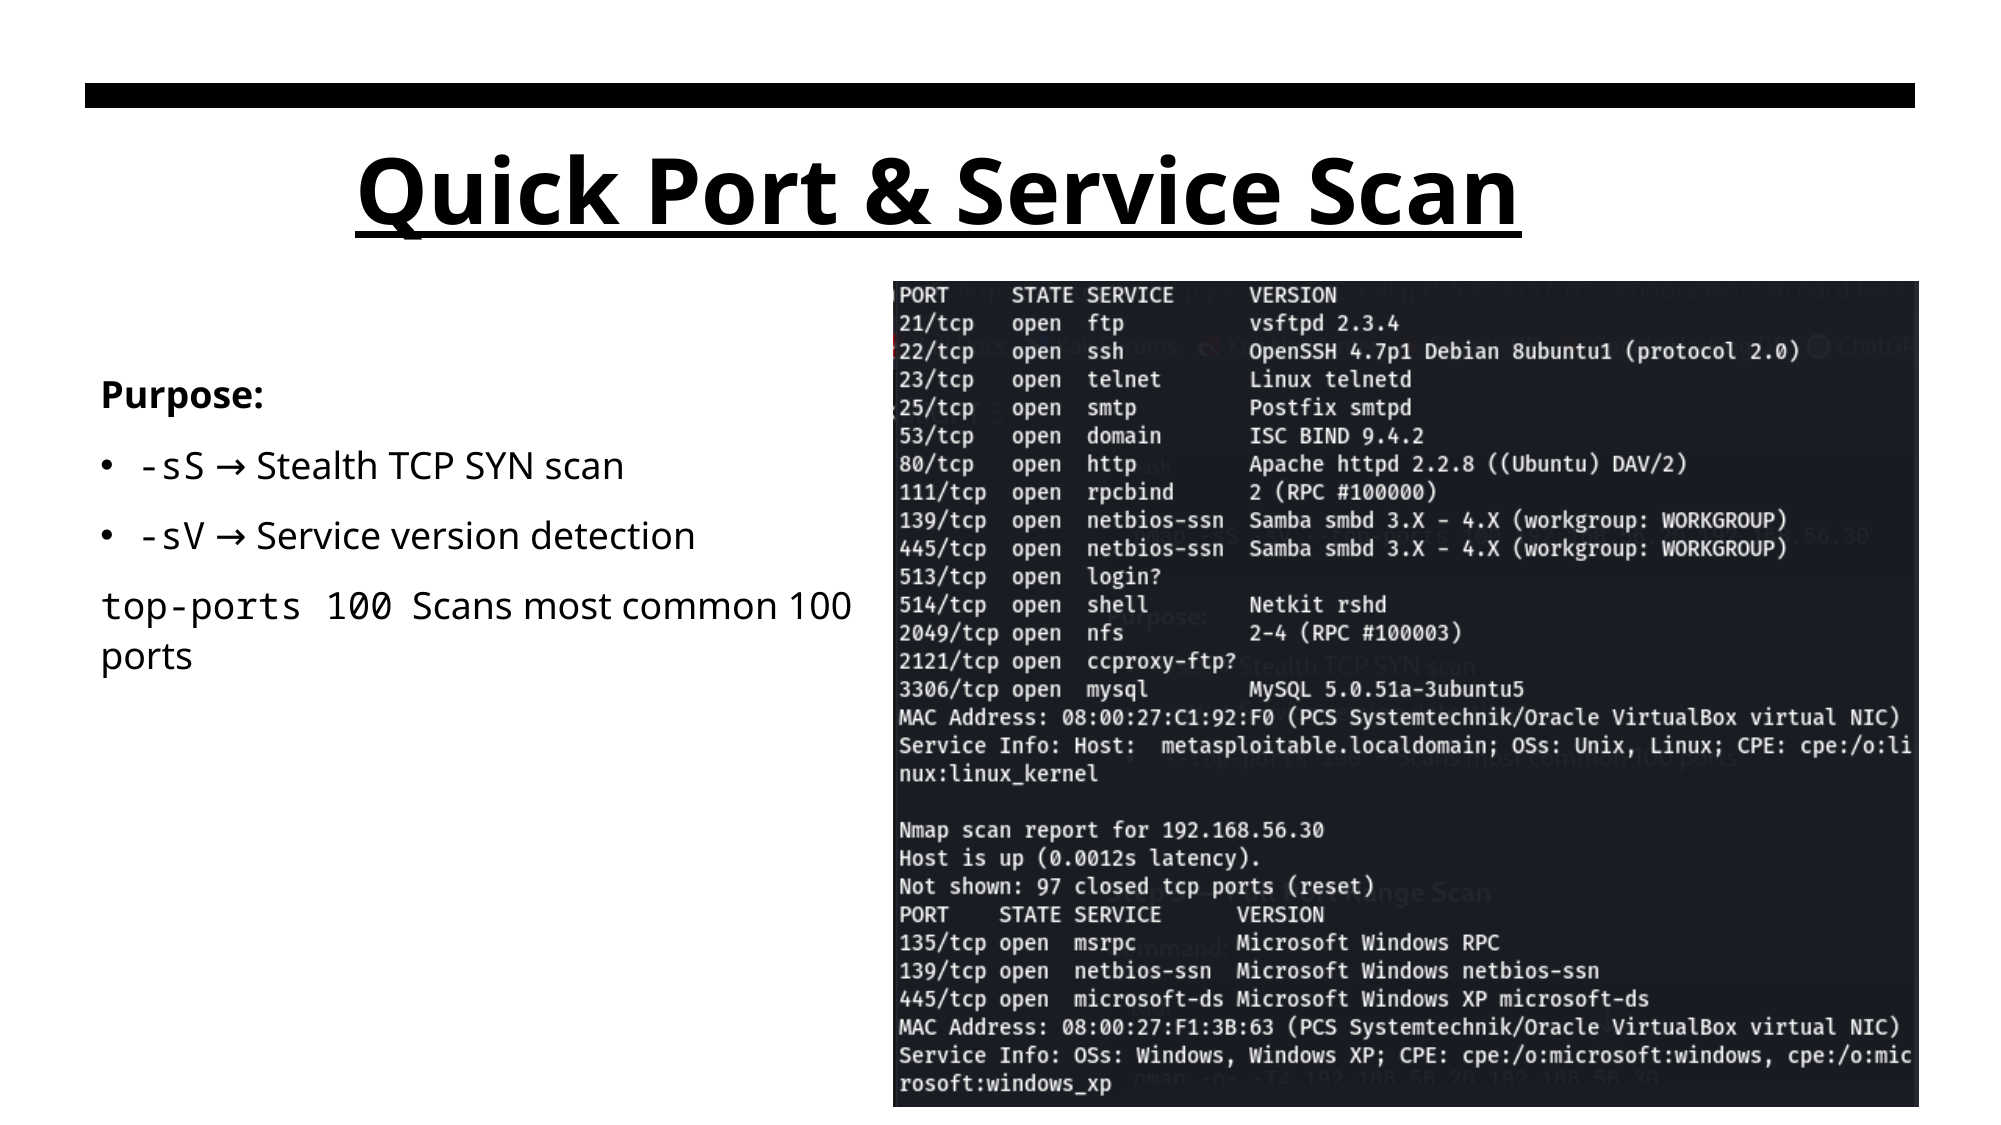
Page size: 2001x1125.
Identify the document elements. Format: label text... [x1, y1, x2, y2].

list Purpose: -sS → Stealth TCP SYN scan -sV → Service version detection top-ports 100 Scans most common 100 ports [85, 359, 892, 756]
title Quick Port & Service Scan [340, 125, 1590, 281]
picture [892, 281, 1919, 1108]
